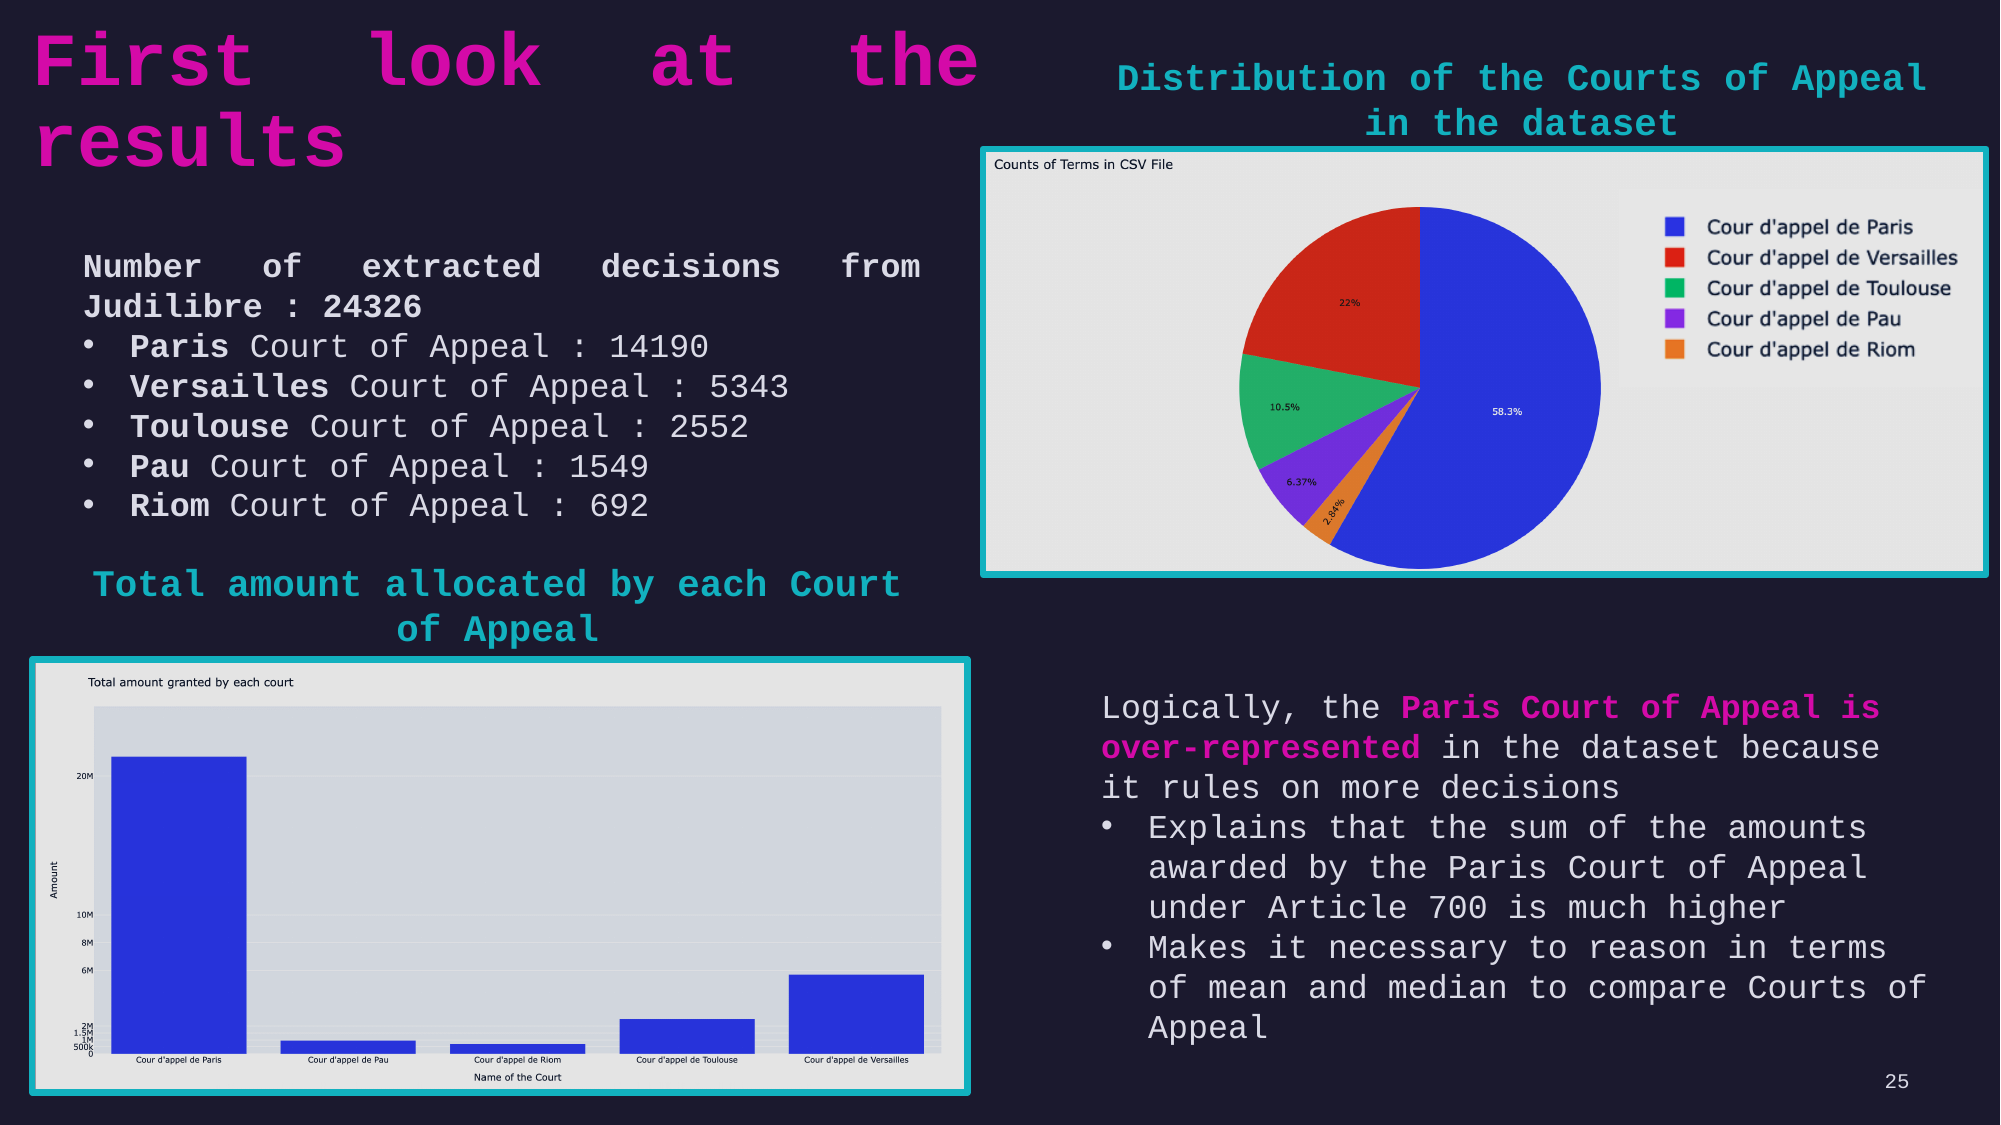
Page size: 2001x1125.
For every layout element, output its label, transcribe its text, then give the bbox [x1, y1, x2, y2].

text_box Number of extracted decisions from Judilibre : 24326 Paris Court of Appeal : 14190 Versailles Court of Appeal : 5343 Toulouse Court of Appeal : 2552 Pau Court of Appeal : 1549 Riom Court of Appeal : 692 [68, 236, 936, 531]
picture [35, 662, 965, 1090]
picture [986, 151, 1984, 572]
title First look at the results [32, 20, 981, 196]
text_box Total amount allocated by each Court of Appeal [55, 551, 940, 657]
slide_number 25 [1632, 1067, 1910, 1093]
text_box Distribution of the Courts of Appeal in the dataset [1087, 45, 1956, 151]
text_box Logically, the Paris Court of Appeal is over-represented in the dataset because it rules on more decisions Explains that the sum of the amounts awarded by the Paris Court of Appeal under Article 700 is much higher Makes it necessary to reason in terms of mean and median to compare Courts of Appeal [1086, 678, 1954, 1053]
